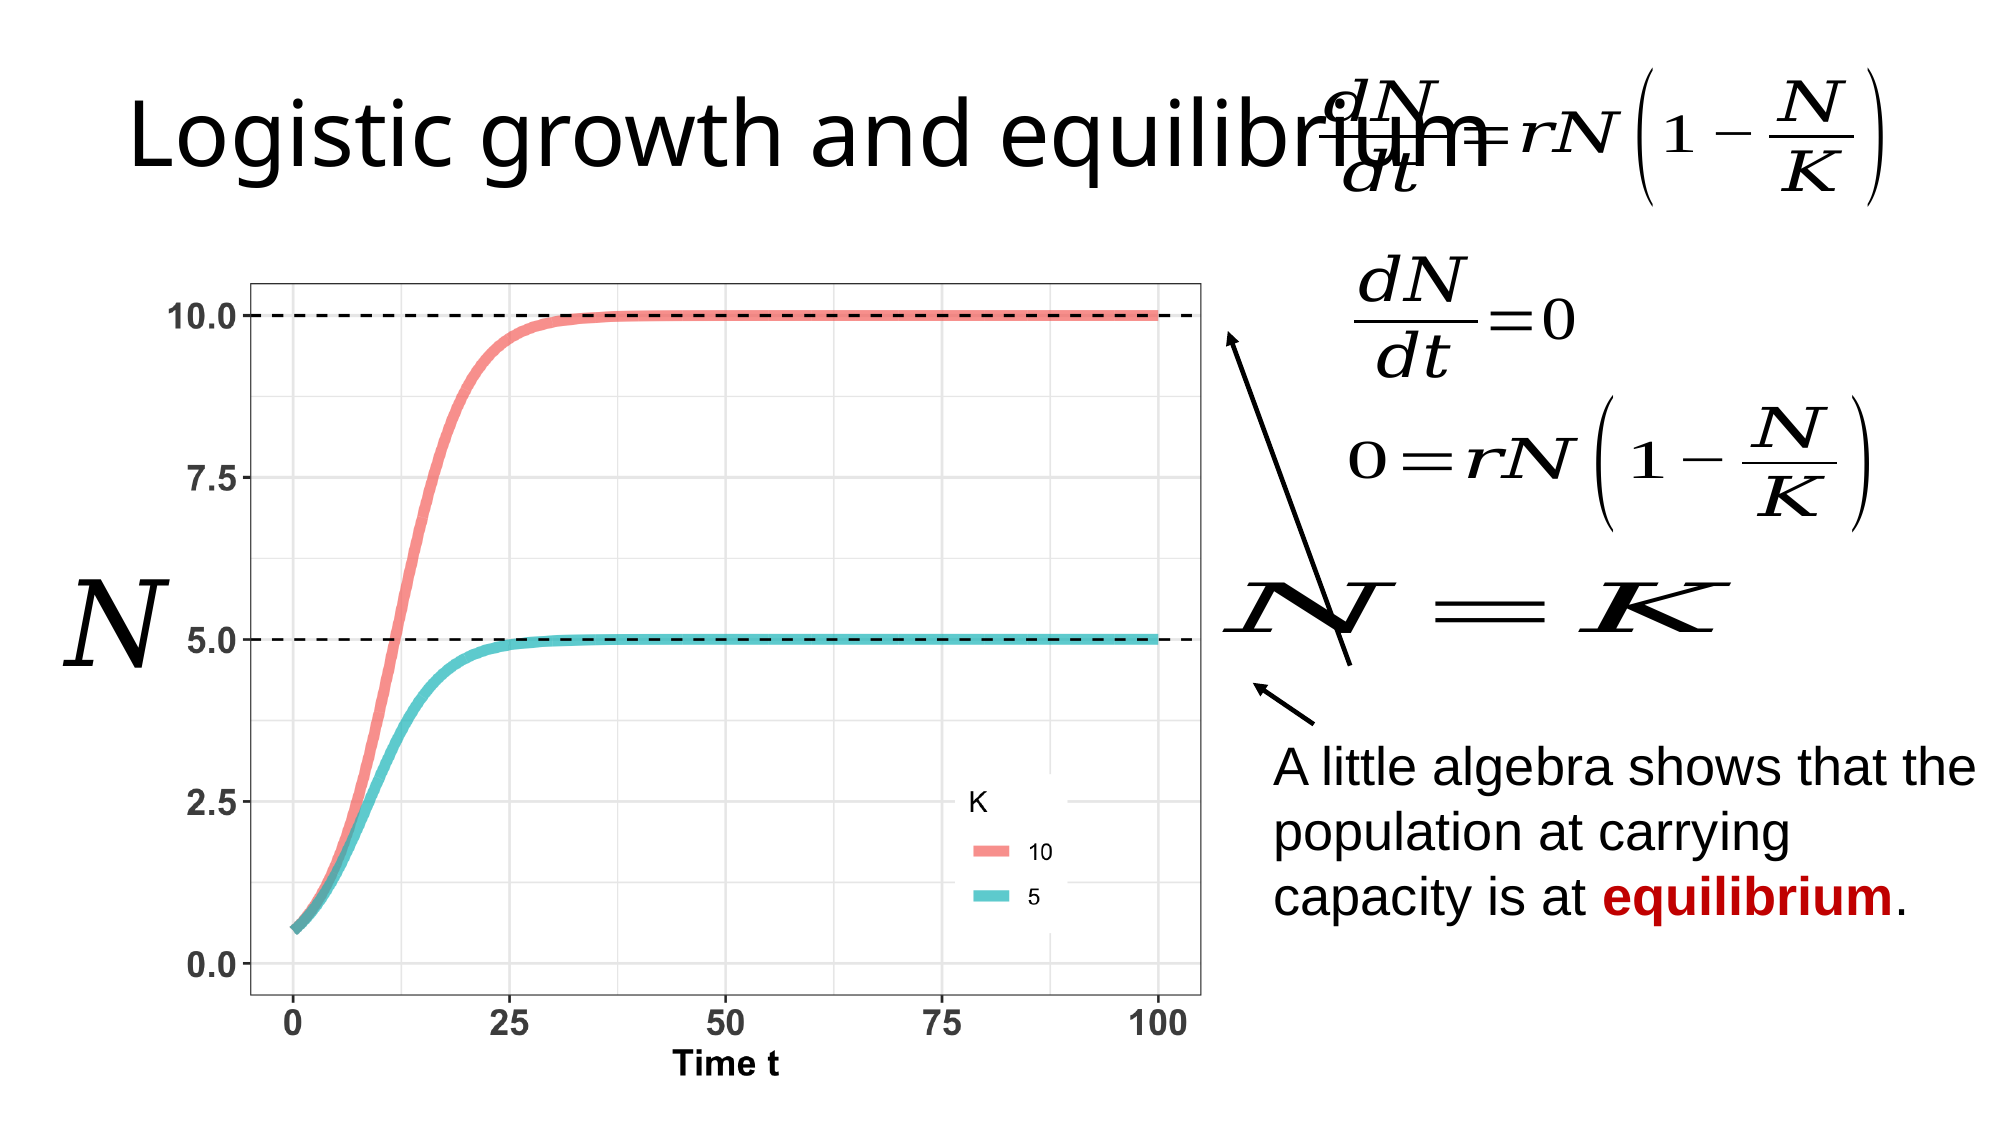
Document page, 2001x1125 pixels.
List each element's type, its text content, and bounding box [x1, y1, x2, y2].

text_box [1227, 331, 1351, 666]
title Logistic growth and equilibrium [111, 28, 2000, 246]
picture [111, 269, 1215, 1097]
text_box A little algebra shows that the population at carrying capacity is at equilibrium. [1258, 724, 2000, 934]
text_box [1252, 682, 1314, 725]
